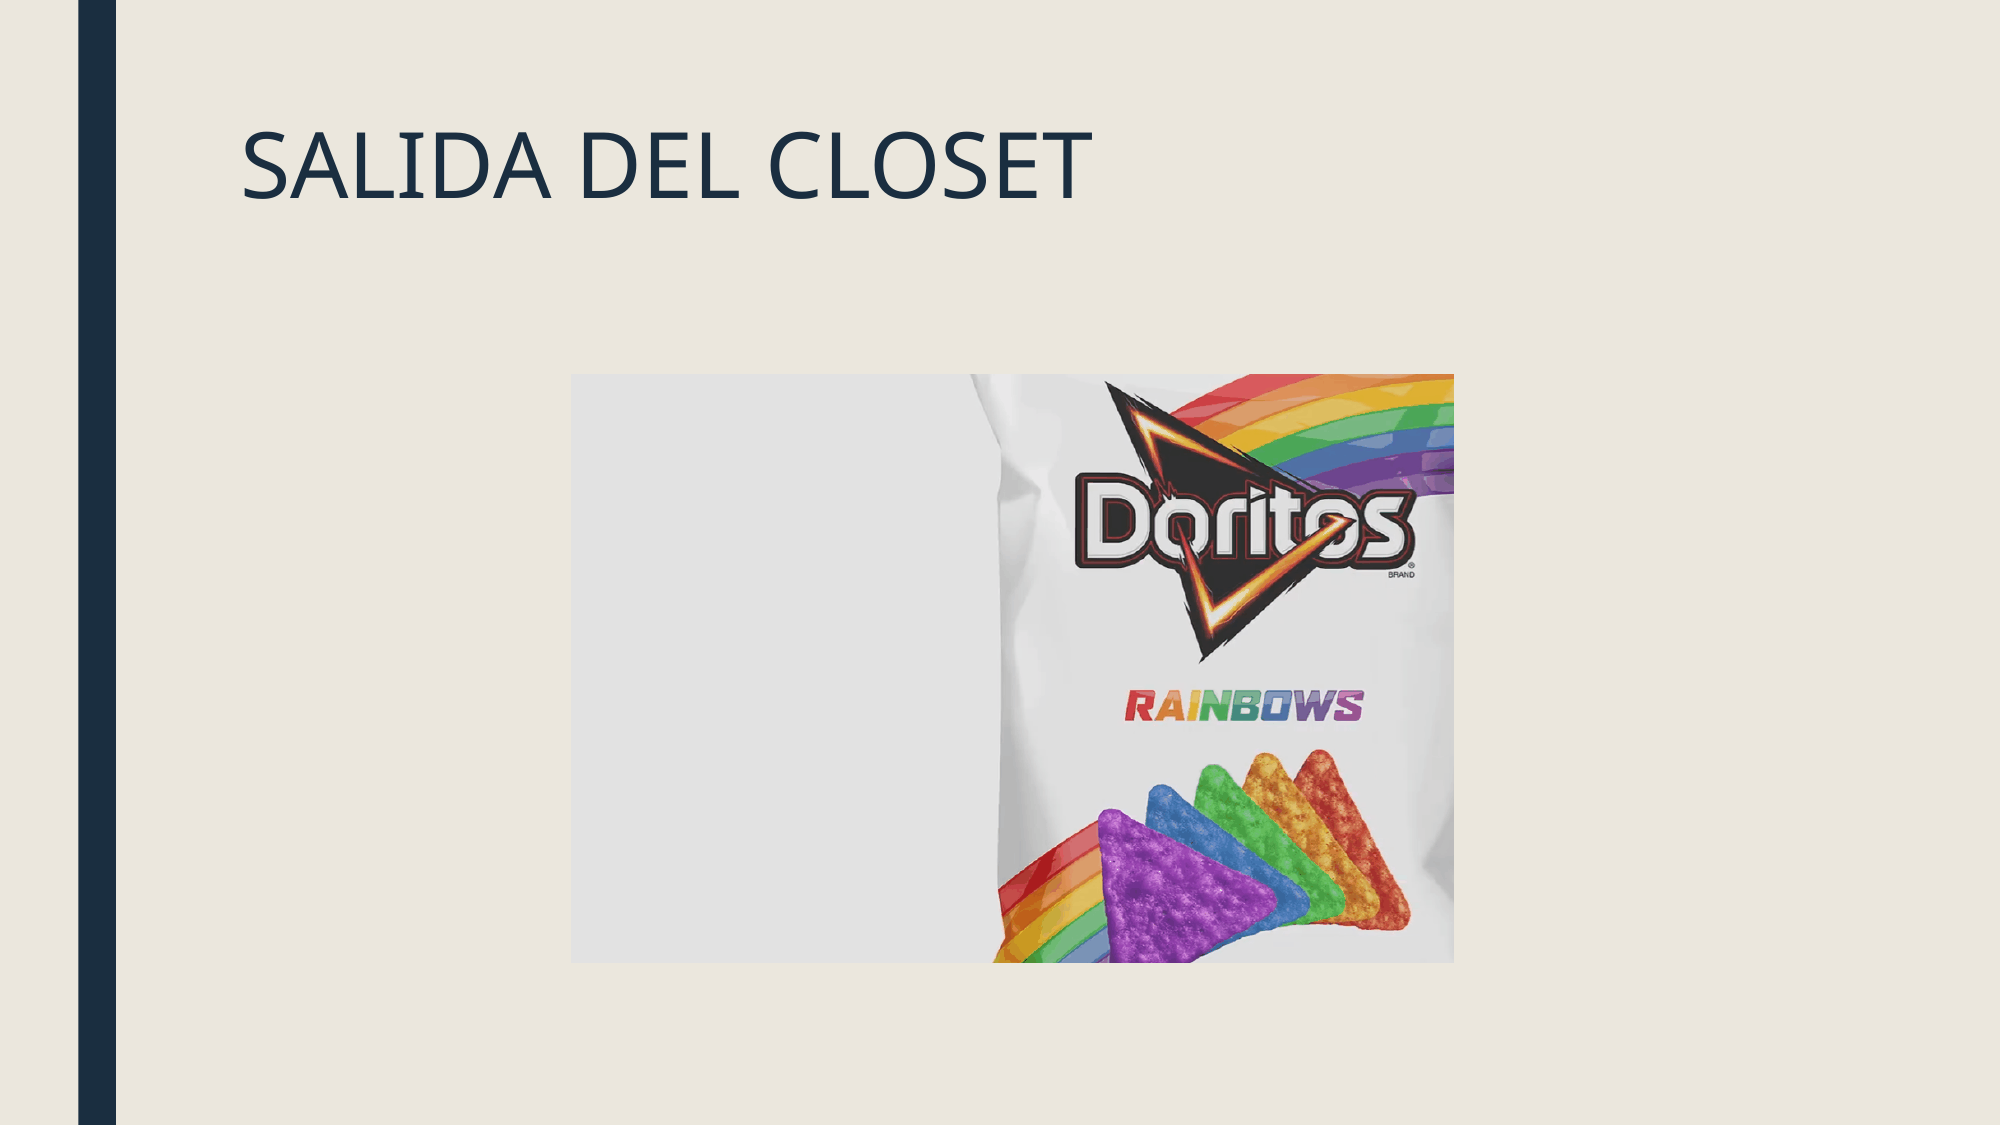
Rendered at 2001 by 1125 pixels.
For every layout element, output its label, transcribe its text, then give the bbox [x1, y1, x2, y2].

title SALIDA DEL CLOSET [225, 112, 1800, 357]
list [571, 374, 1454, 963]
